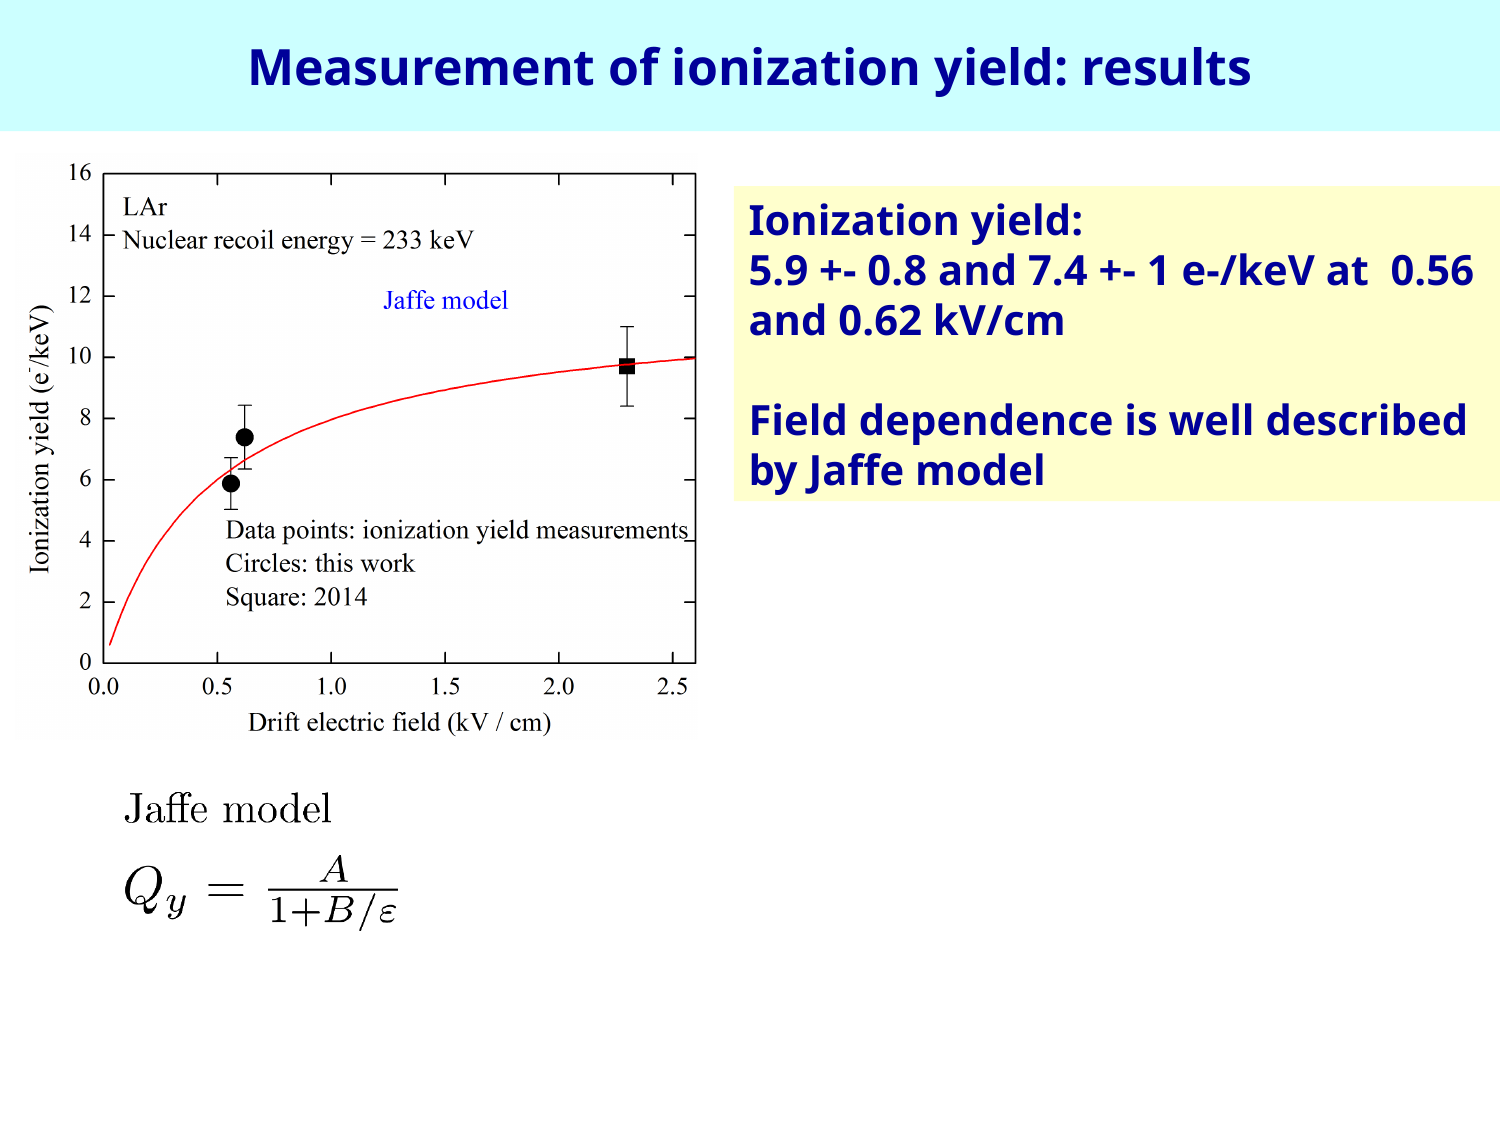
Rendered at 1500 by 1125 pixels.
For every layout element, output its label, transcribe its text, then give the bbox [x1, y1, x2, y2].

picture [15, 153, 698, 740]
text_box Measurement of ionization yield: results [0, 0, 1500, 132]
picture [124, 792, 331, 823]
text_box Ionization yield: 5.9 +- 0.8 and 7.4 +- 1 e-/keV at 0.56 and 0.62 kV/cm Field dependence is well described by Jaffe model [733, 186, 1500, 502]
picture [124, 855, 398, 931]
